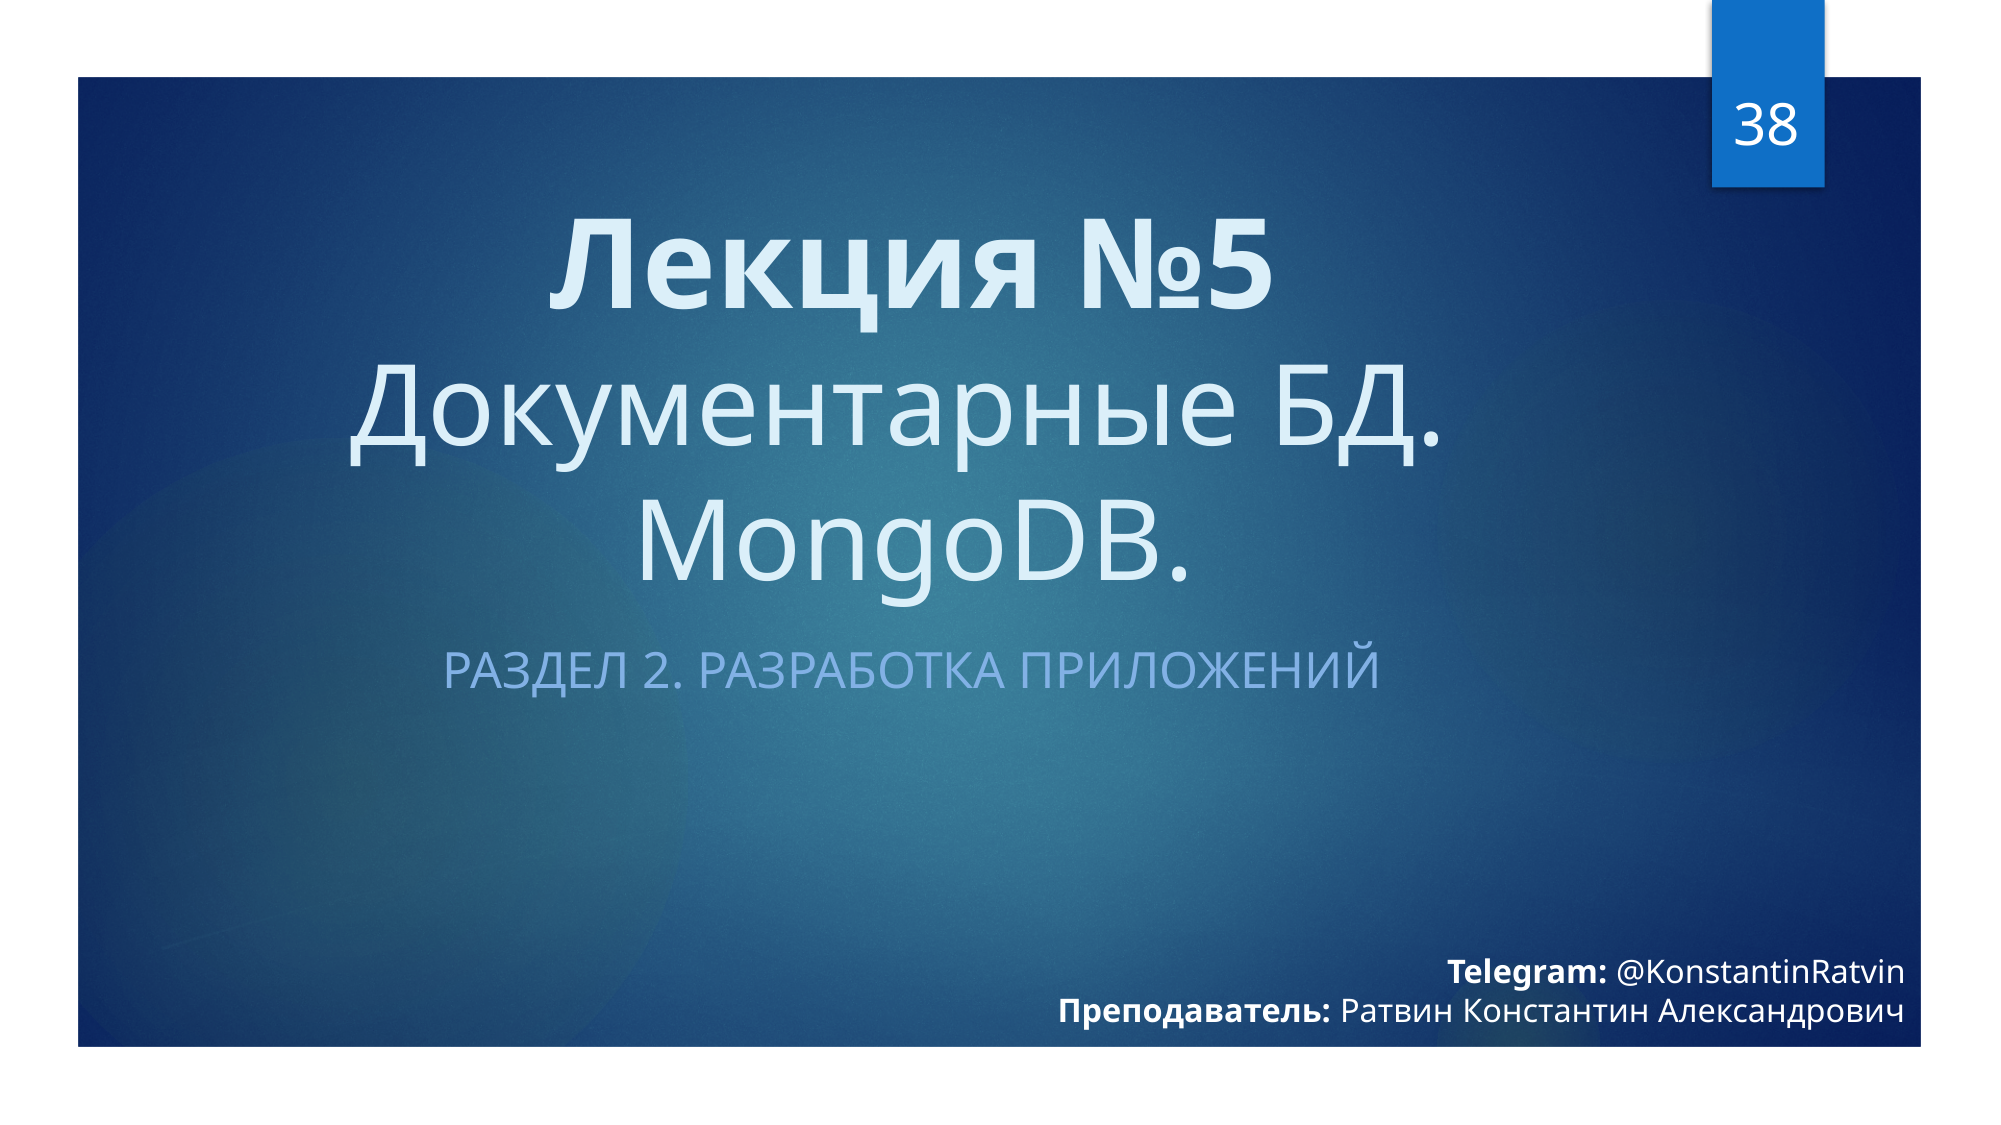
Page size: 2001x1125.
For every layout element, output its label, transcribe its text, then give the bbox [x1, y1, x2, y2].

slide_number 38 [1698, 48, 1836, 174]
subtitle Раздел 2. разработка приложений [188, 631, 1637, 773]
title Лекция №5 Документарные БД. MongoDB. [189, 171, 1638, 611]
list Telegram: @KonstantinRatvin Преподаватель: Ратвин Константин Александрович [1035, 943, 1922, 1042]
